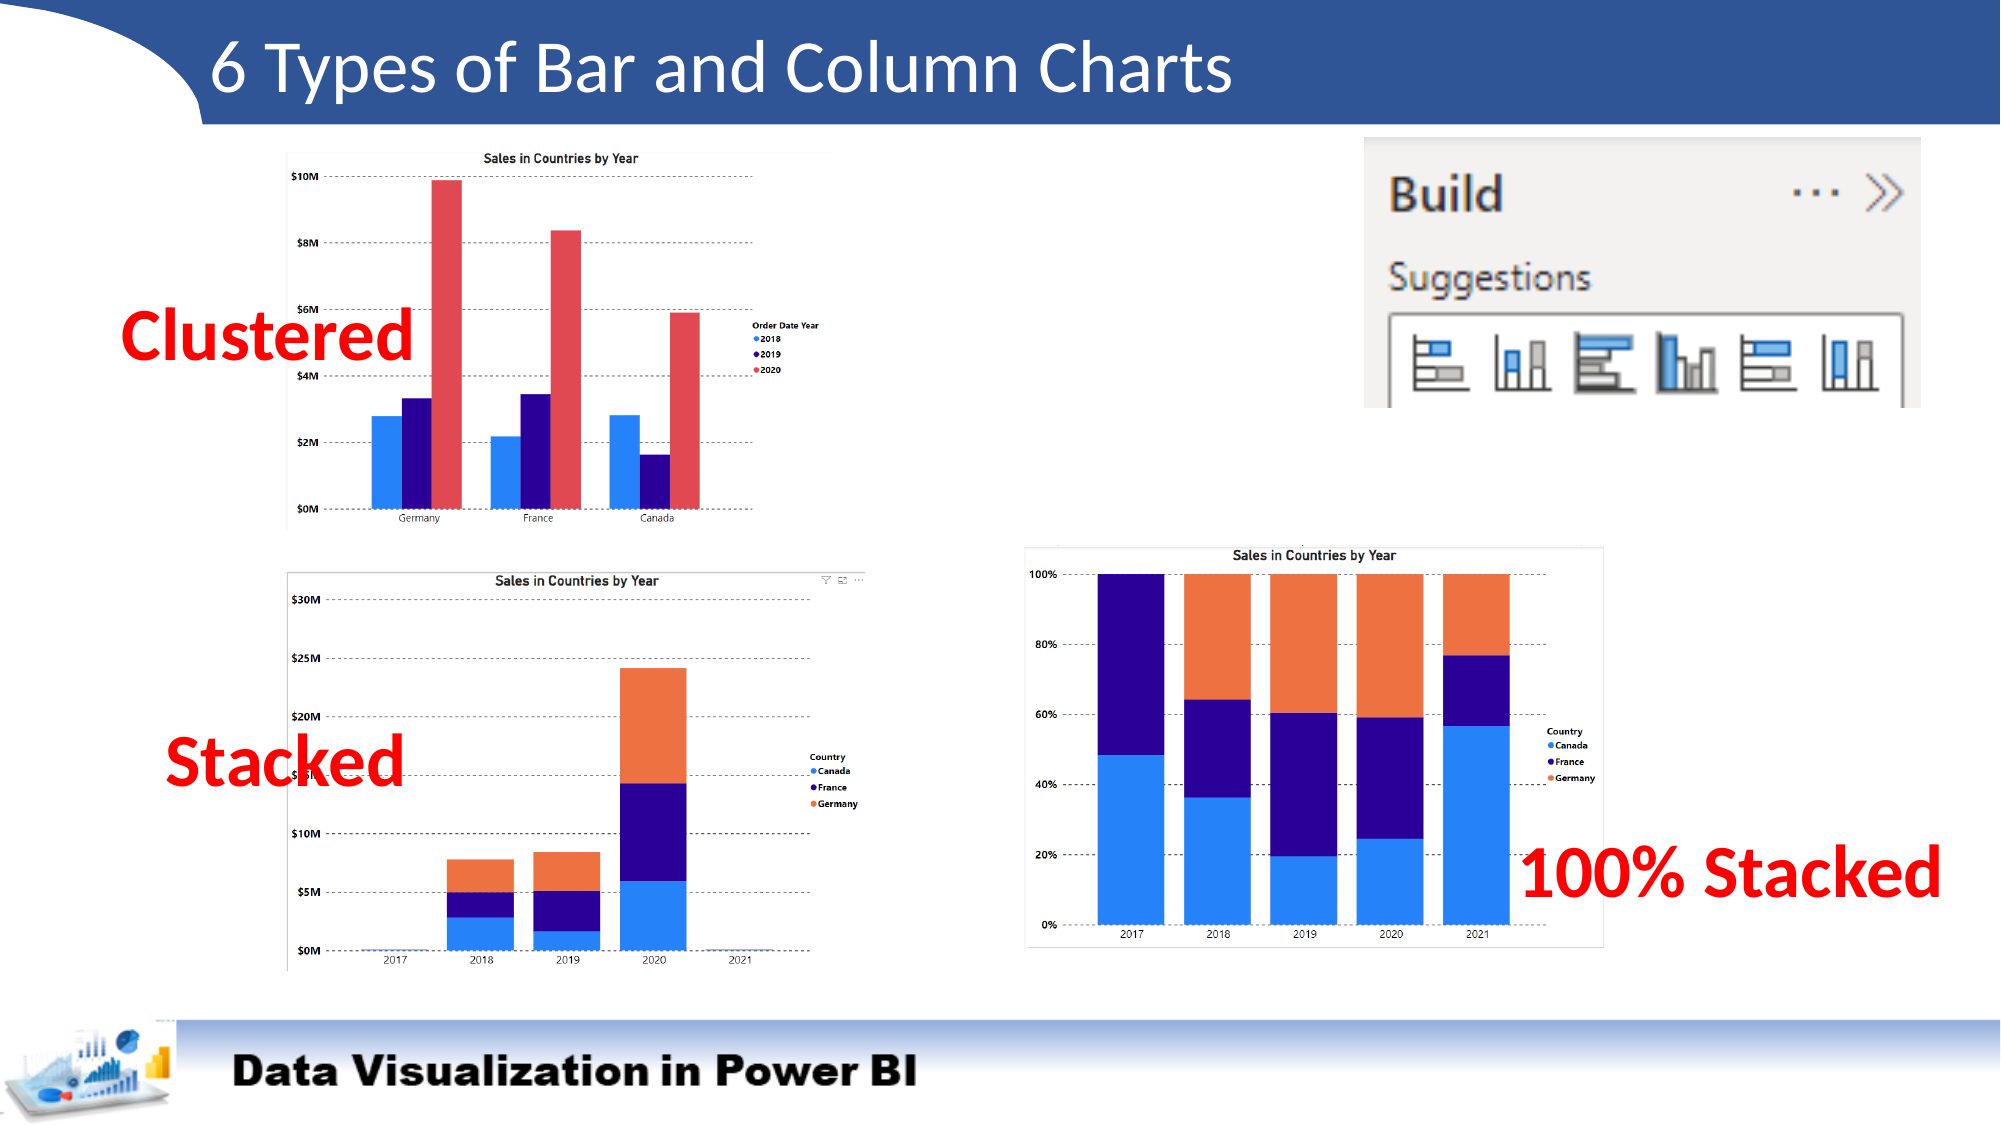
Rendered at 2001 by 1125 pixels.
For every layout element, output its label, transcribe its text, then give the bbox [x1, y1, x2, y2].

text_box Clustered [106, 278, 285, 384]
text_box 100% Stacked [1604, 815, 1960, 921]
text_box 6 Types of Bar and Column Charts [0, 0, 2000, 126]
text_box Stacked [150, 703, 285, 809]
picture [0, 0, 2001, 1125]
